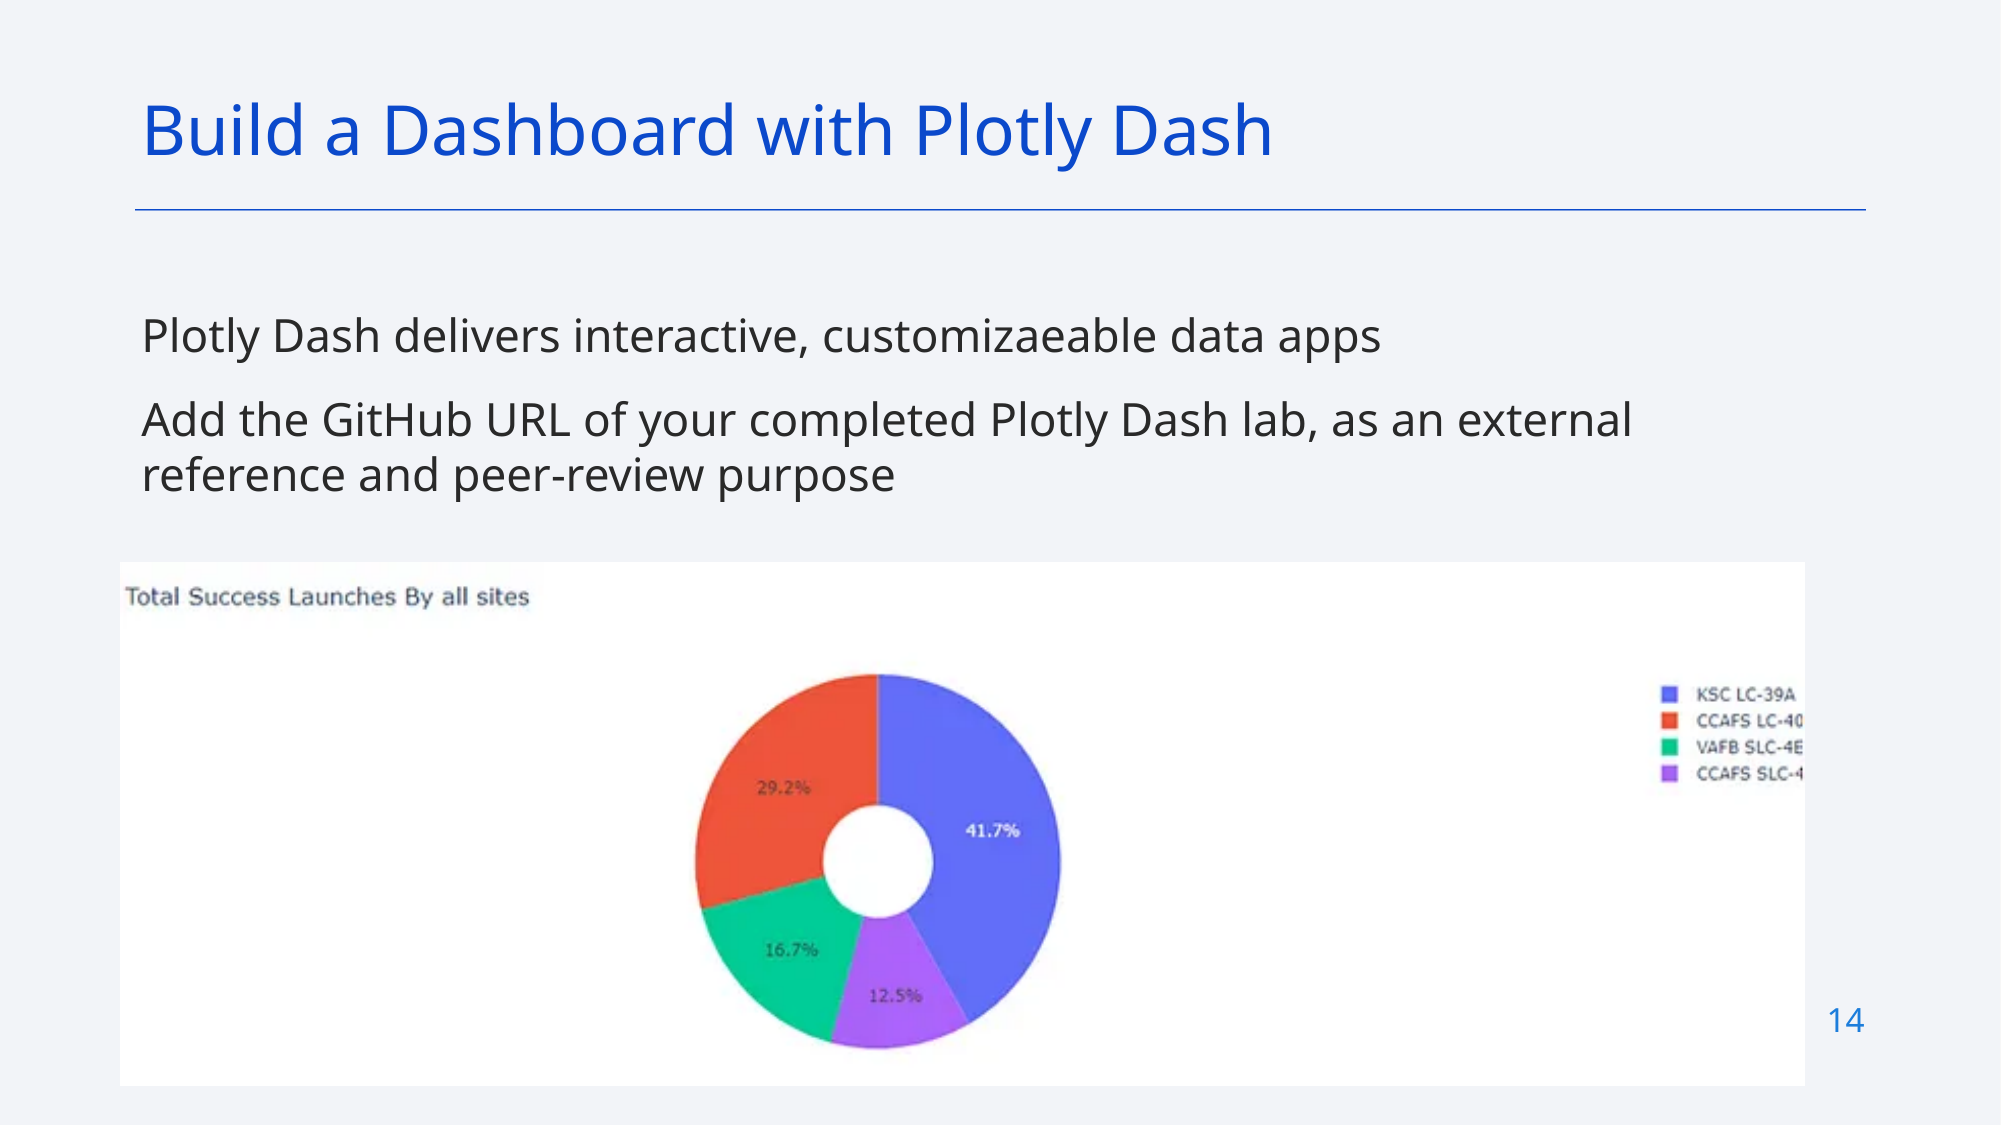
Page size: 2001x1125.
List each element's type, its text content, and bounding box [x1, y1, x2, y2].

picture [0, 0, 2001, 1125]
list Plotly Dash delivers interactive, customizaeable data apps Add the GitHub URL of your completed Plotly Dash lab, as an external reference and peer-review purpose [126, 299, 1725, 562]
slide_number 14 [1805, 988, 1880, 1055]
text_box Build a Dashboard with Plotly Dash [126, 88, 1852, 179]
